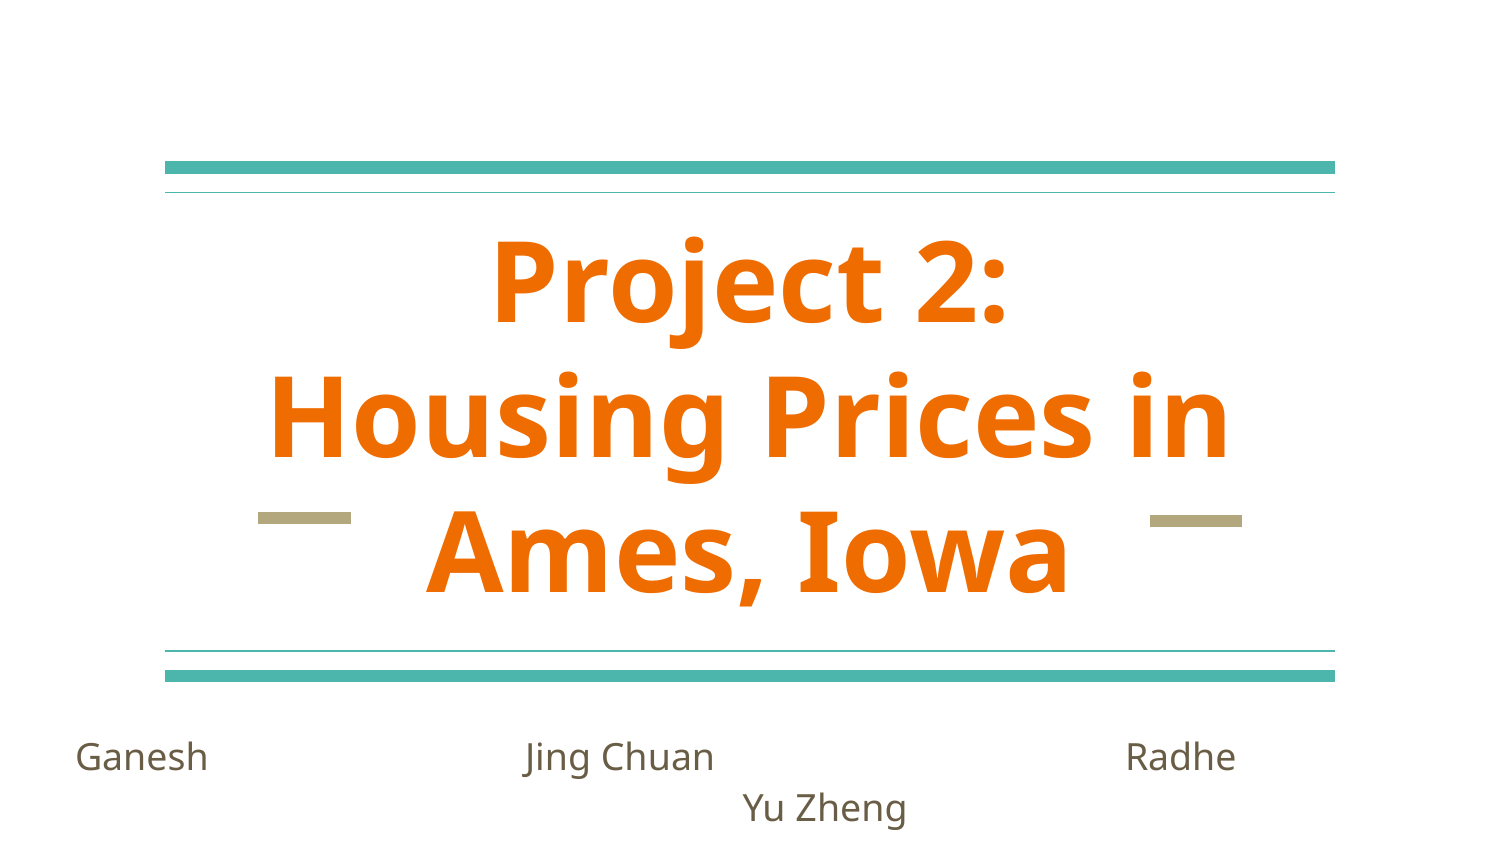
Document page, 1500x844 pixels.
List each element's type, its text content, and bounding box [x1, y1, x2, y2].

title Project 2: Housing Prices in Ames, Iowa [164, 235, 1336, 631]
list Ganesh Jing Chuan Radhe Yu Zheng [51, 710, 1449, 819]
